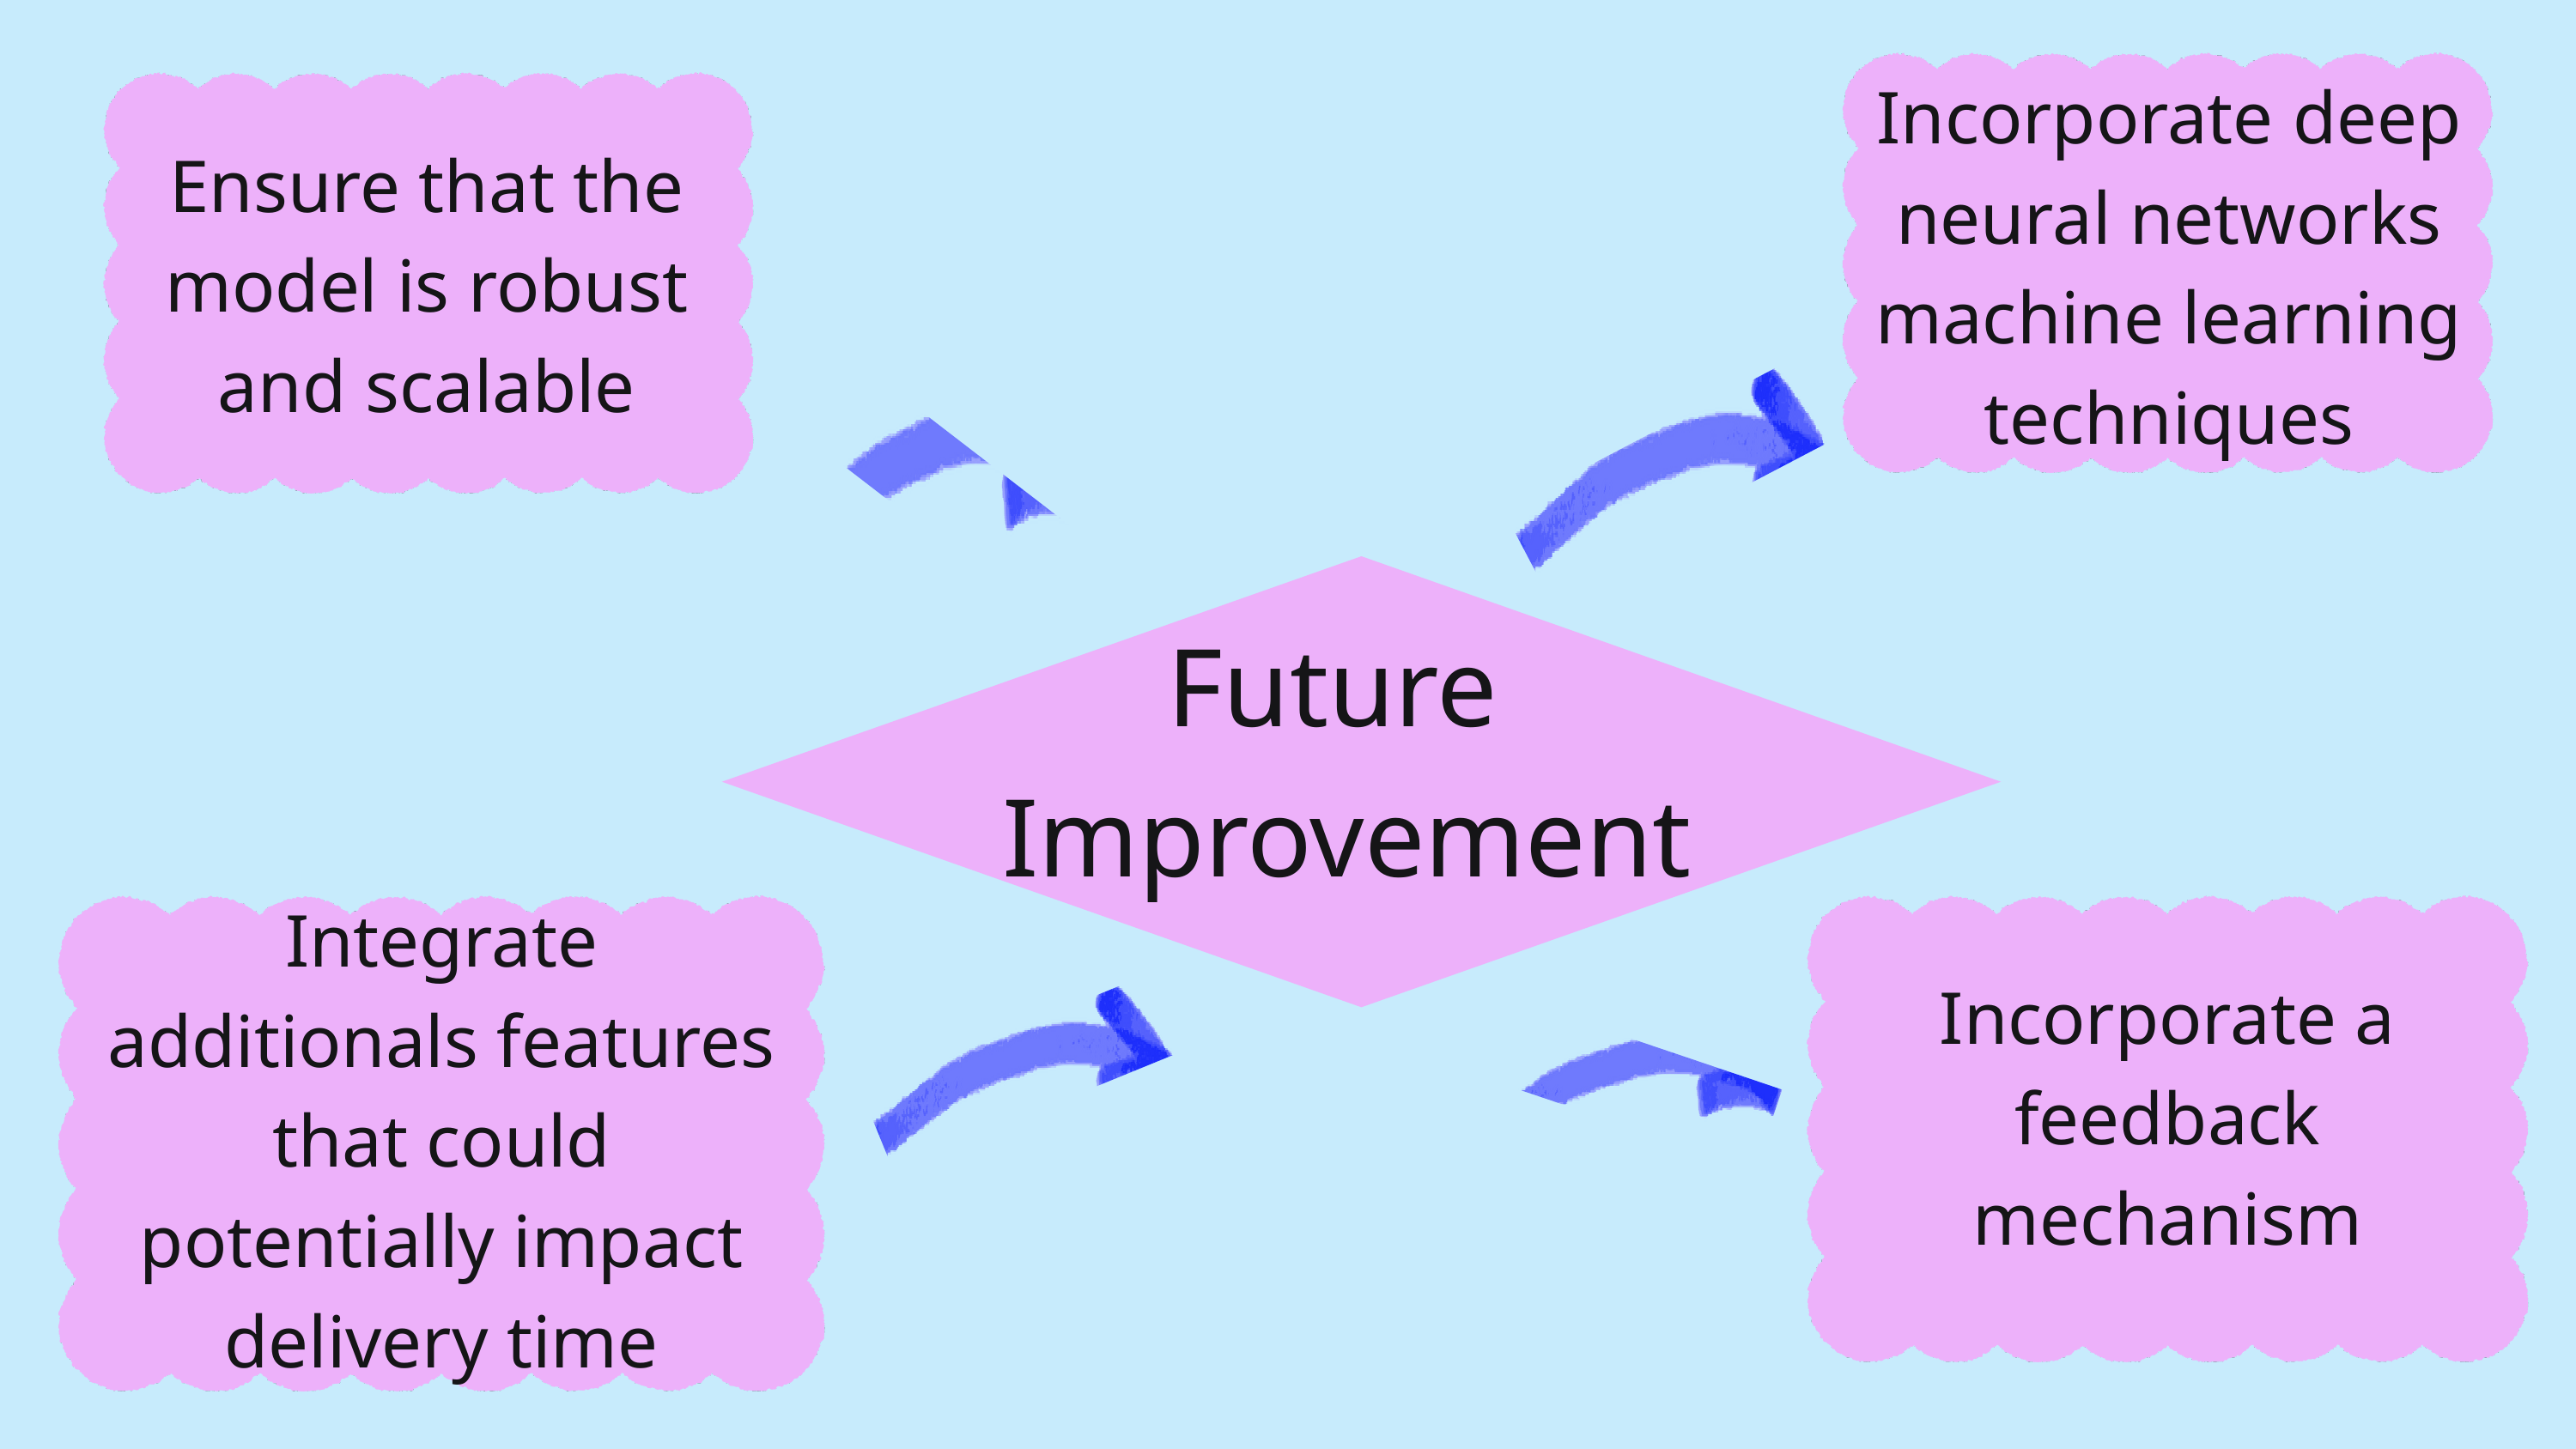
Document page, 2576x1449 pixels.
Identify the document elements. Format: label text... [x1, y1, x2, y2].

text_box [58, 895, 103, 1391]
text_box [1504, 355, 1842, 555]
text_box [721, 555, 2002, 1008]
text_box [767, 335, 1088, 555]
text_box [860, 1015, 1182, 1170]
text_box Incorporate deep neural networks machine learning techniques [1845, 58, 2494, 458]
text_box [103, 72, 754, 494]
text_box [1558, 1067, 1783, 1170]
text_box [1807, 895, 2529, 1362]
text_box Incorporate a feedback mechanism [1829, 958, 2506, 1360]
text_box [1459, 1015, 1639, 1091]
text_box Integrate additionals features that could potentially impact delivery time [103, 881, 781, 1449]
text_box Ensure that the model is robust and scalable [103, 126, 750, 427]
text_box [1842, 52, 2494, 473]
text_box [781, 1015, 825, 1391]
